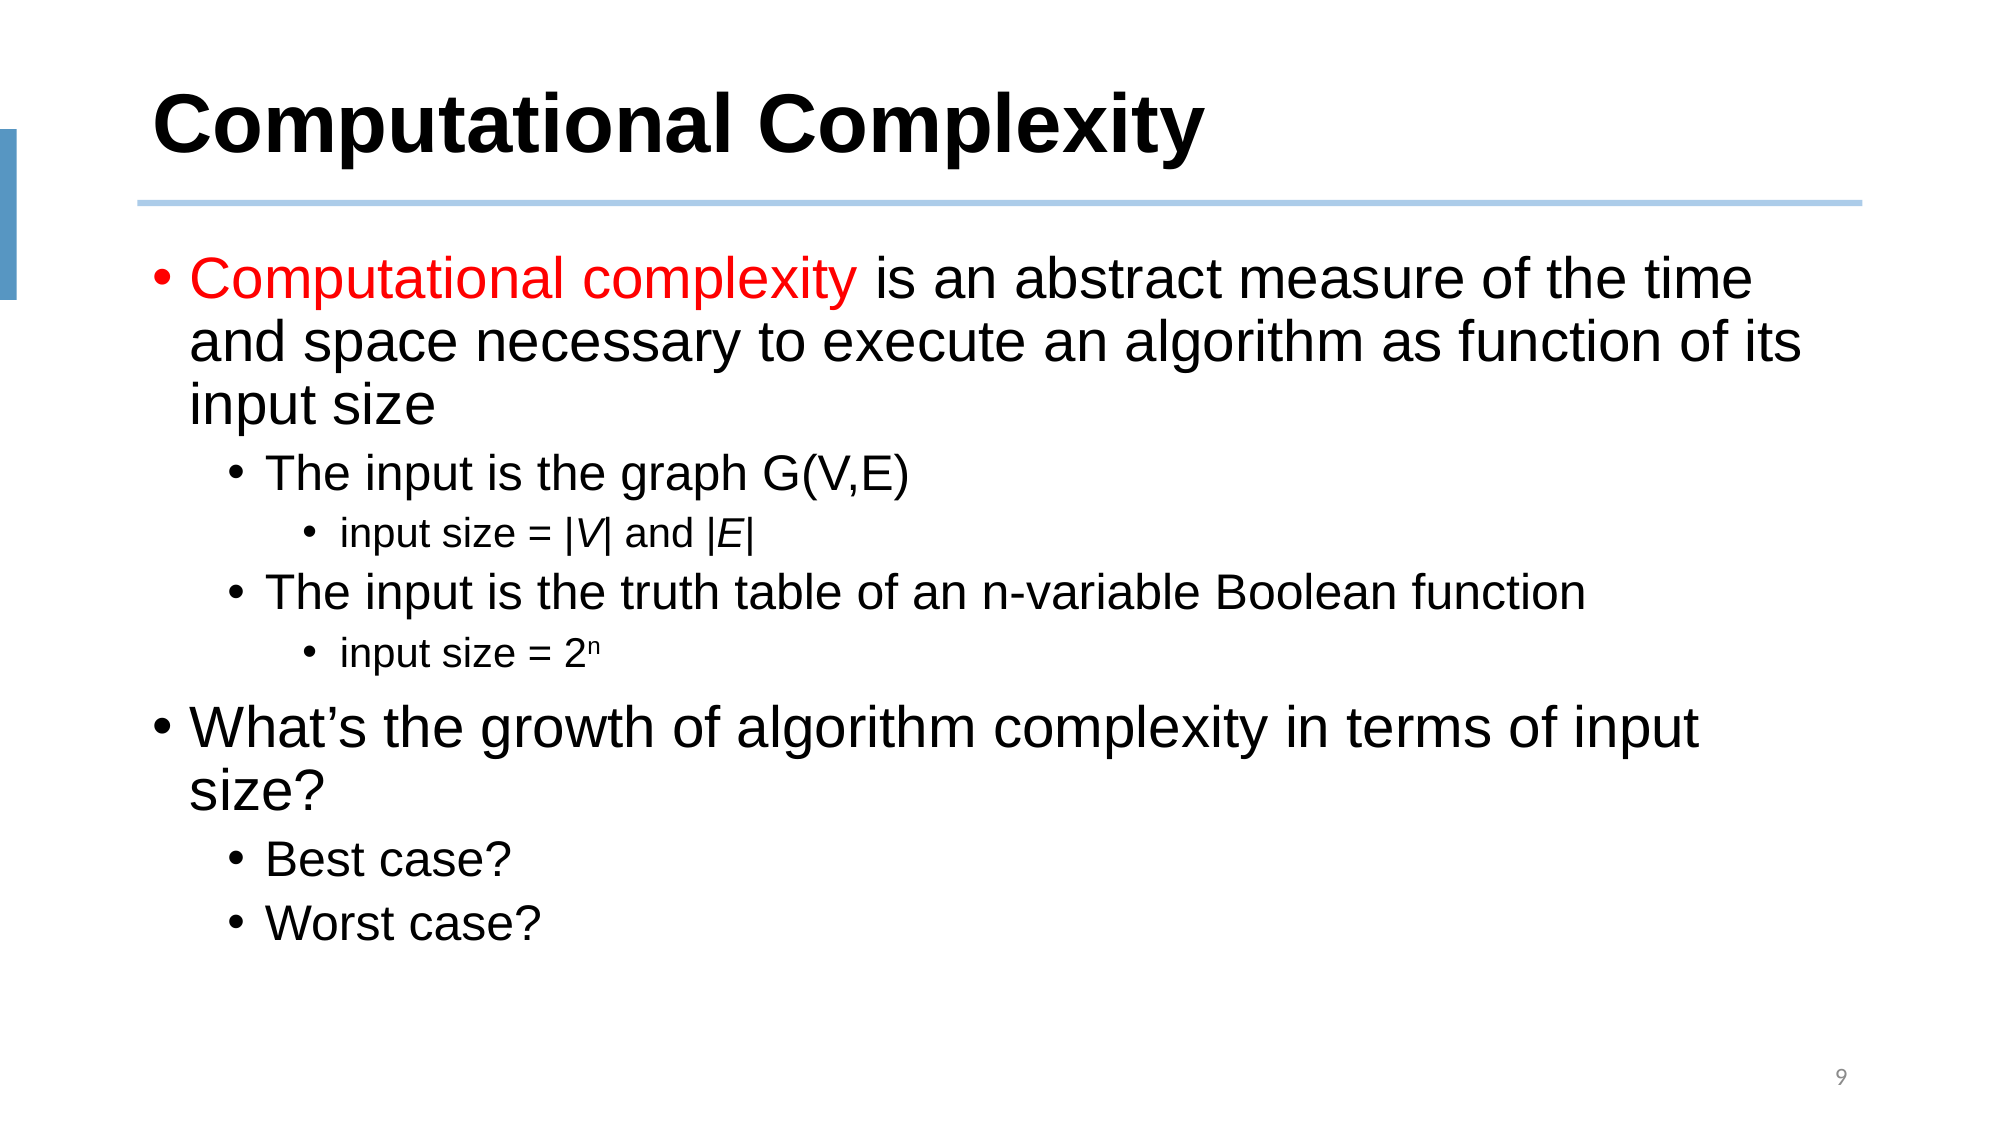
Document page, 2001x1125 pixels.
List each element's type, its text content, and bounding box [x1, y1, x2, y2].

slide_number 9 [1512, 1045, 1863, 1106]
title Computational Complexity [137, 42, 1863, 208]
list Computational complexity is an abstract measure of the time and space necessary to execute an algorithm as function of its input size The input is the graph G(V,E) input size = |V| and |E| The input is the truth table of an n-variable Boolean function input size = 2n What’s the growth of algorithm complexity in terms of input size? Best case? Worst case? [137, 240, 1863, 1014]
